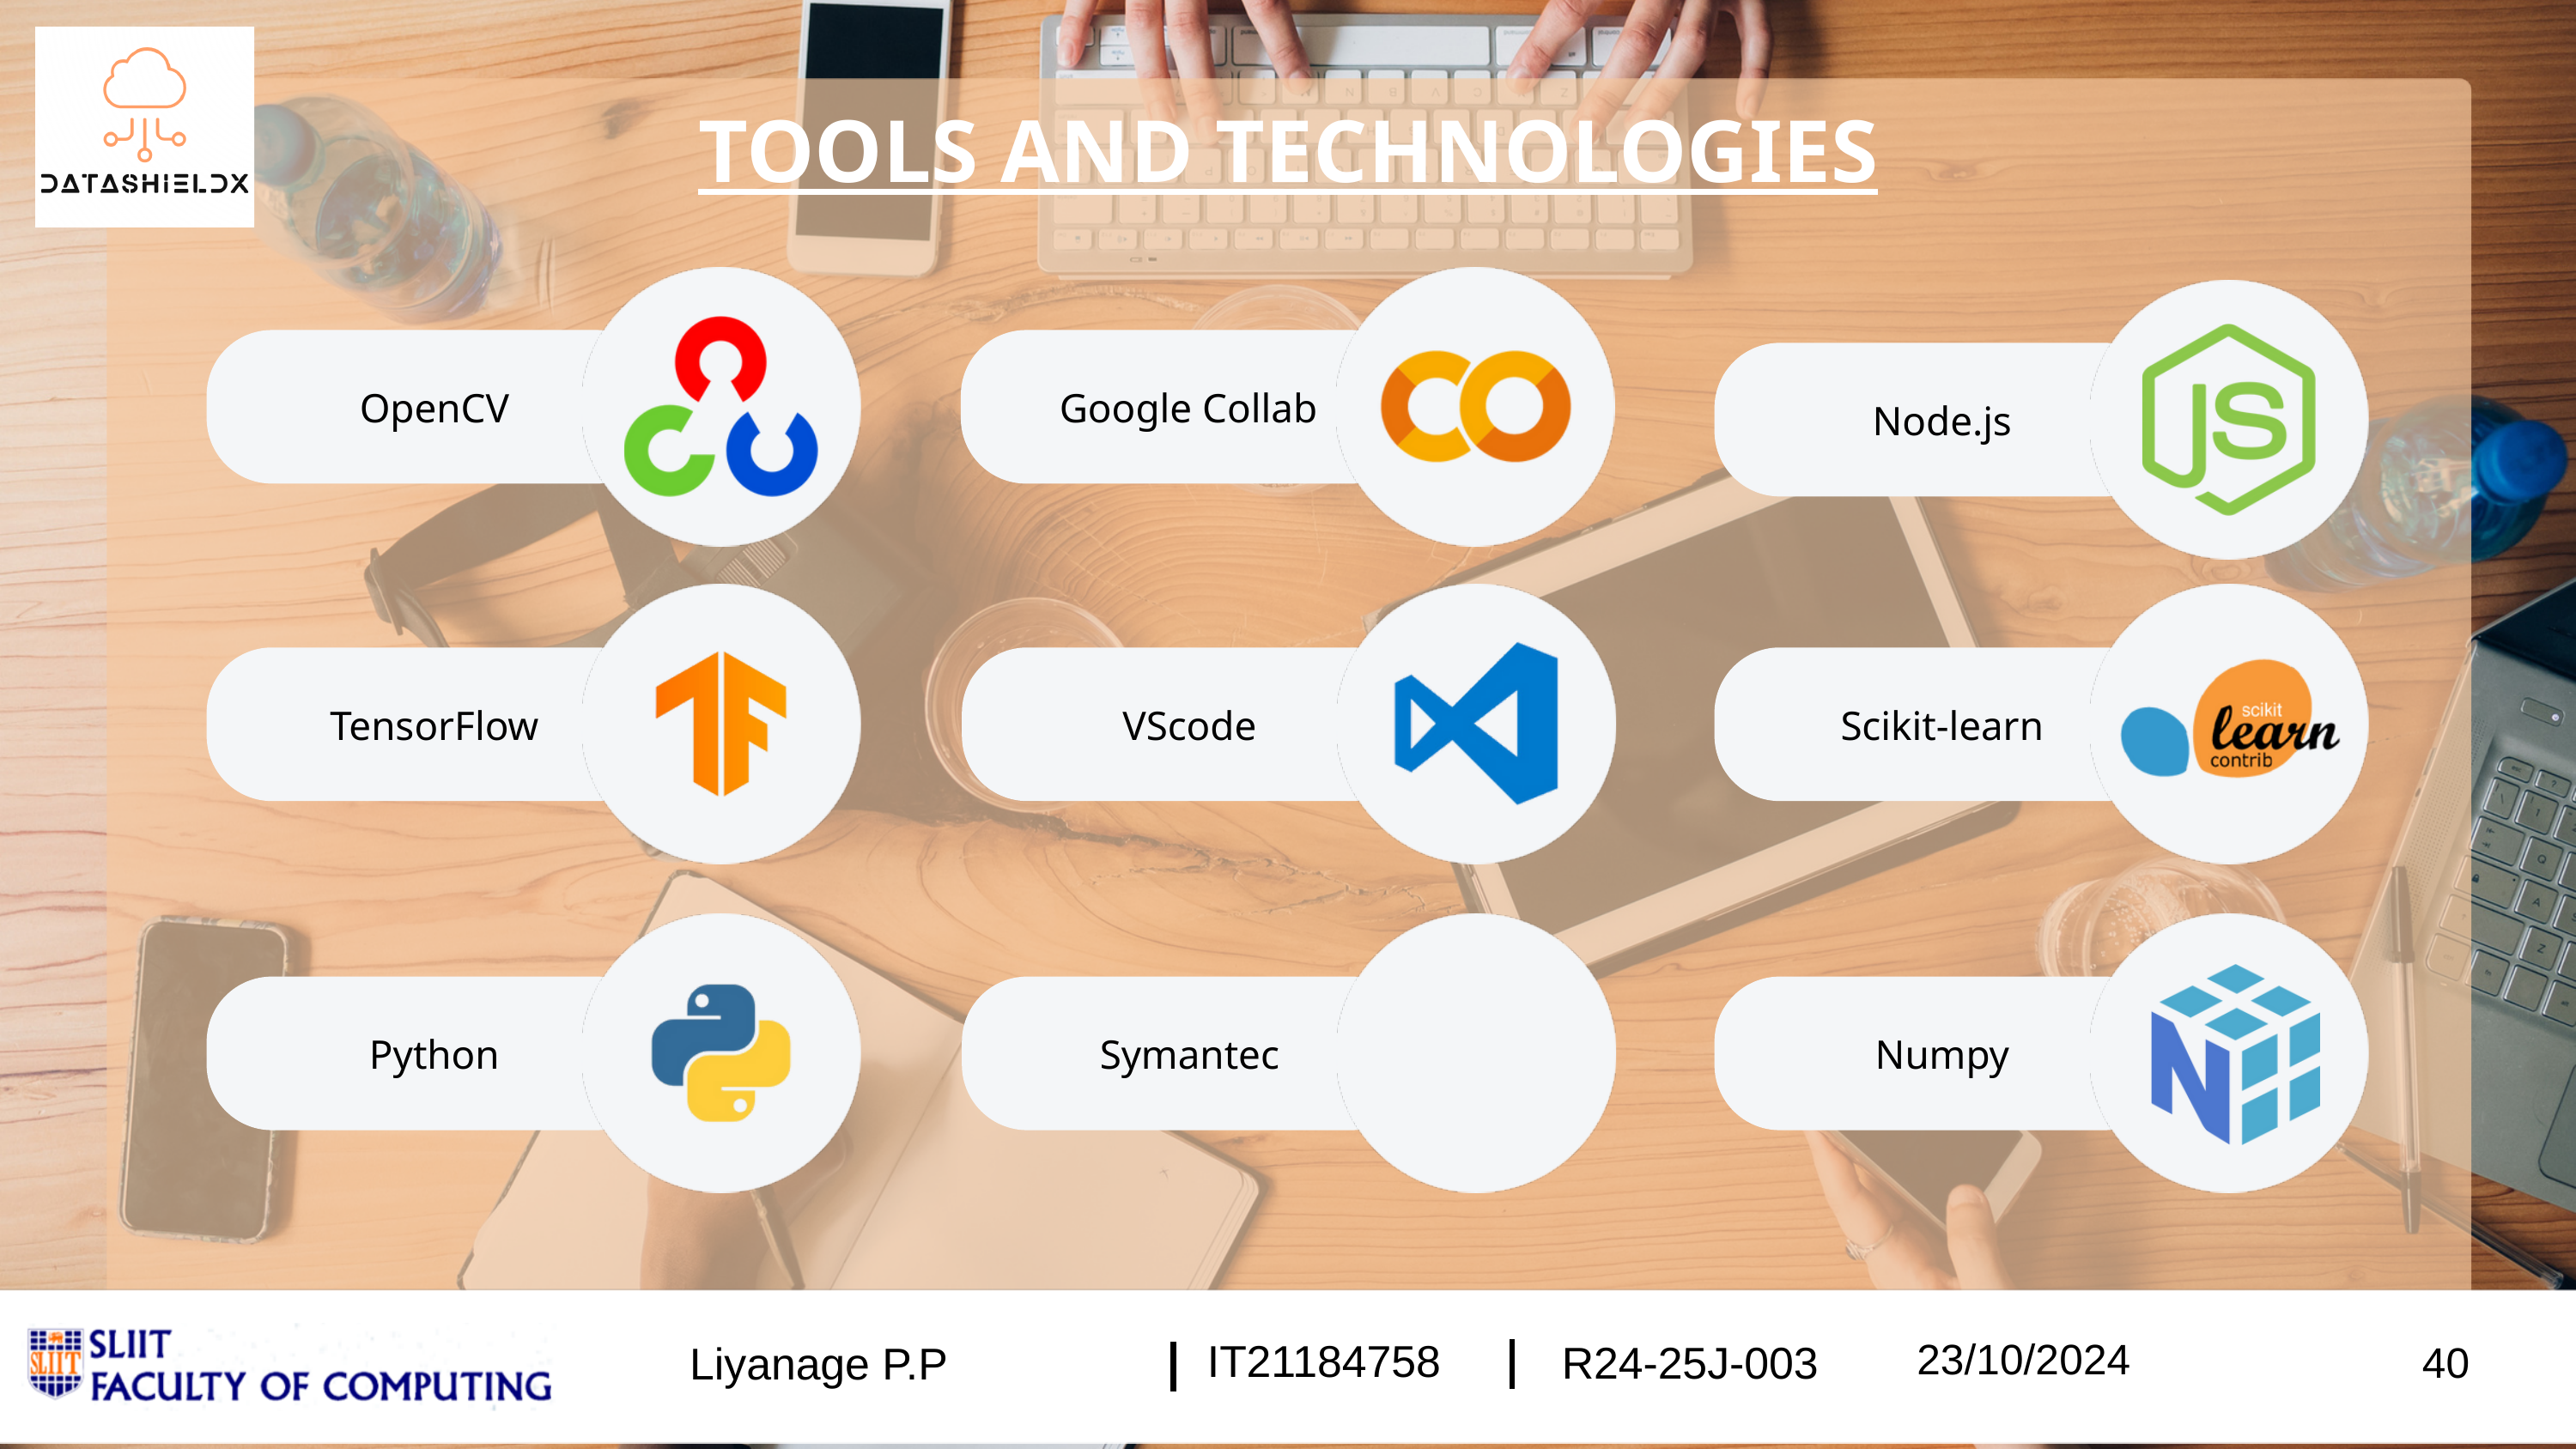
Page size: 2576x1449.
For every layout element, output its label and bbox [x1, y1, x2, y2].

text_box [2116, 597, 2342, 823]
text_box [0, 0, 2576, 1449]
text_box [1714, 646, 2111, 802]
text_box [961, 646, 1377, 802]
text_box [1382, 629, 1571, 819]
text_box [206, 646, 588, 802]
text_box [1170, 1338, 1176, 1395]
text_box [206, 976, 591, 1131]
text_box [21, 1322, 559, 1411]
text_box [960, 330, 1361, 484]
text_box [623, 316, 819, 498]
text_box [206, 330, 619, 484]
text_box [2142, 324, 2317, 516]
text_box [34, 27, 255, 227]
text_box [1365, 297, 1585, 517]
text_box [961, 976, 1418, 1131]
text_box [592, 596, 850, 853]
text_box [2151, 964, 2320, 1145]
text_box [1714, 343, 2137, 497]
text_box [1509, 1336, 1516, 1392]
text_box [1714, 976, 2147, 1131]
text_box [595, 927, 848, 1179]
